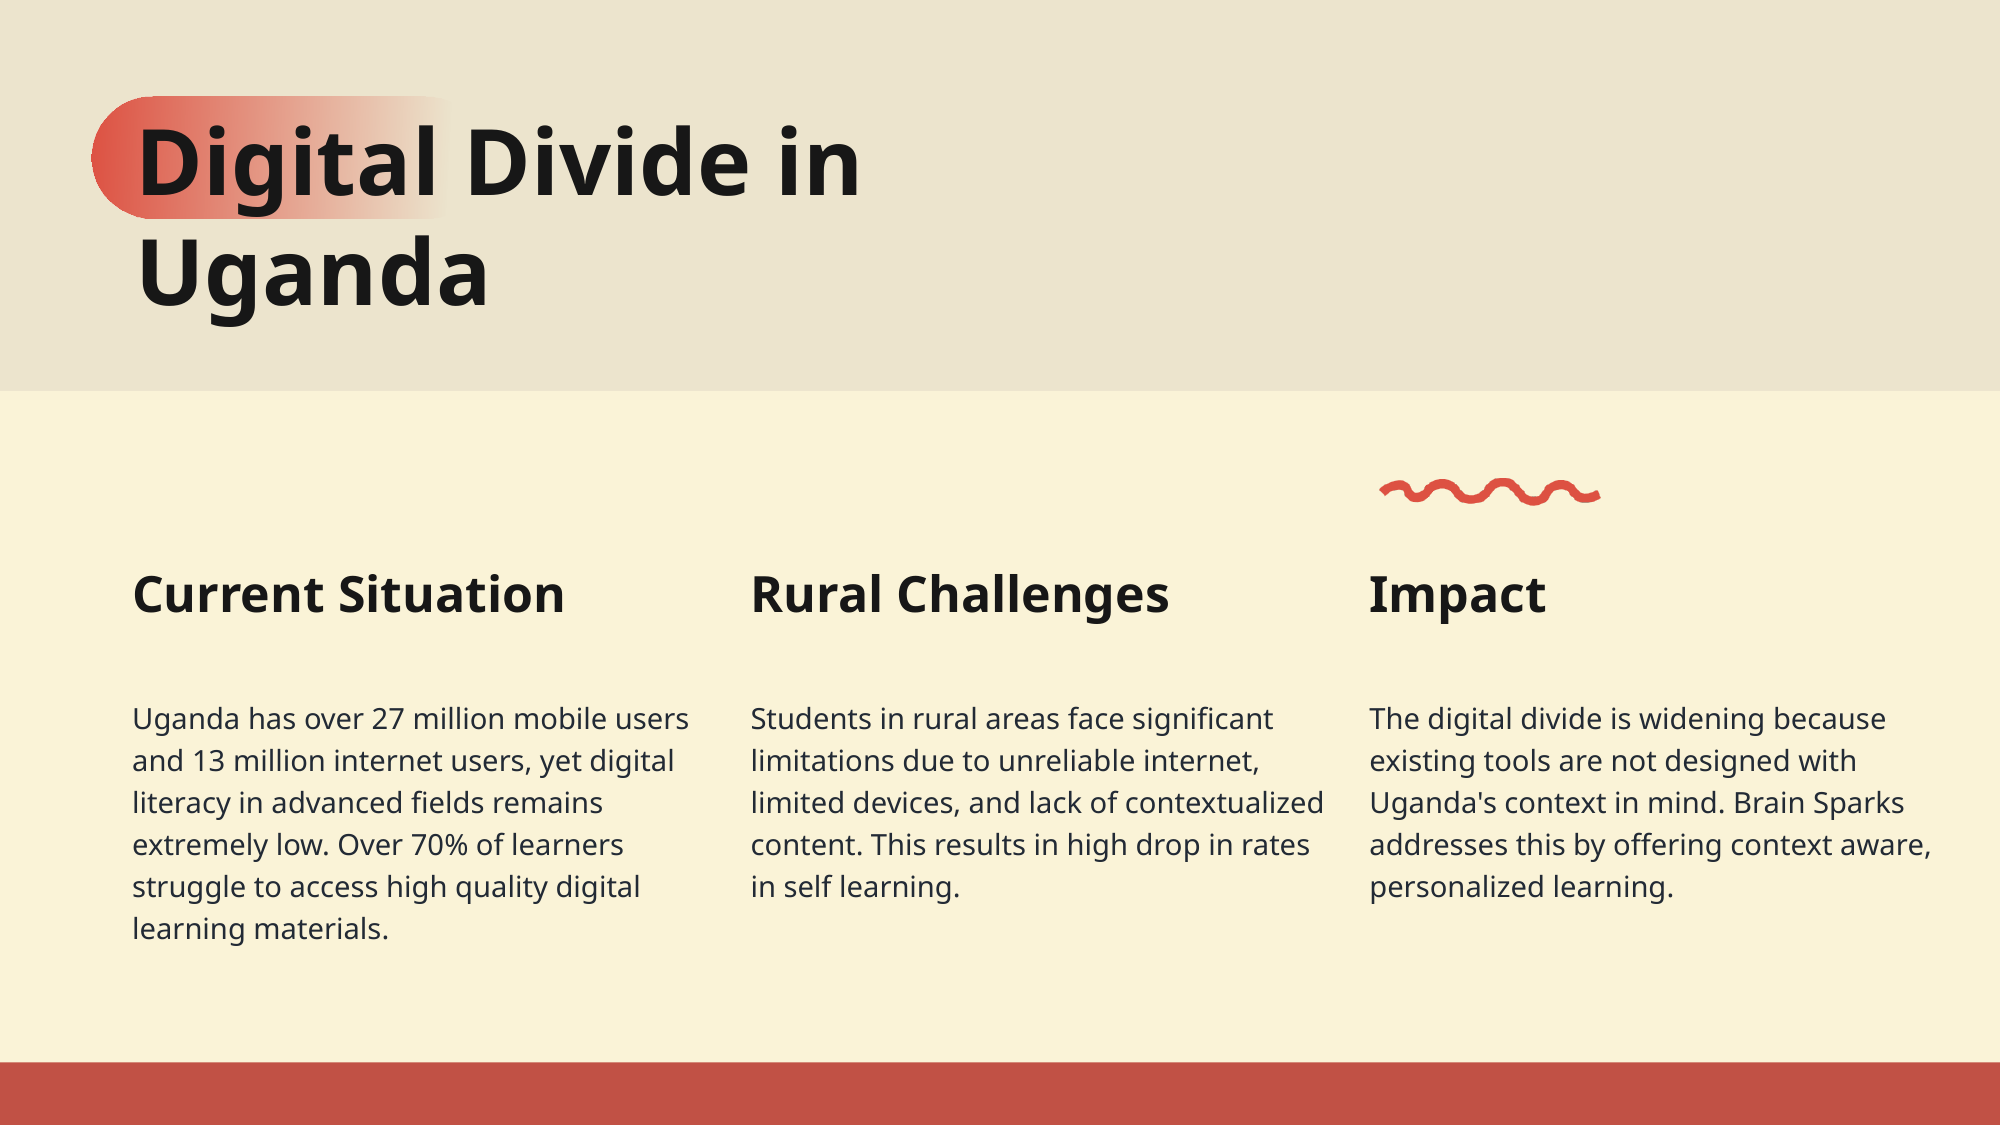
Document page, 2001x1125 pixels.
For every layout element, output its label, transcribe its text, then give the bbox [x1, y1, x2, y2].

text_box [0, 0, 2000, 390]
text_box [0, 390, 2000, 1062]
text_box The digital divide is widening because existing tools are not designed with Uganda's context in mind. Brain Sparks addresses this by offering context aware, personalized learning. [1354, 686, 1961, 911]
text_box [0, 1062, 2000, 1125]
text_box Rural Challenges [735, 555, 1342, 631]
text_box Impact [1354, 555, 1960, 631]
text_box Digital Divide in Uganda [120, 96, 1158, 332]
text_box Students in rural areas face significant limitations due to unreliable internet, limited devices, and lack of contextualized content. This results in high drop in rates in self learning. [735, 686, 1342, 911]
text_box Uganda has over 27 million mobile users and 13 million internet users, yet digital literacy in advanced fields remains extremely low. Over 70% of learners struggle to access high quality digital learning materials. [117, 686, 723, 953]
picture [1369, 473, 1610, 509]
text_box Current Situation [117, 555, 723, 631]
text_box [91, 96, 120, 219]
